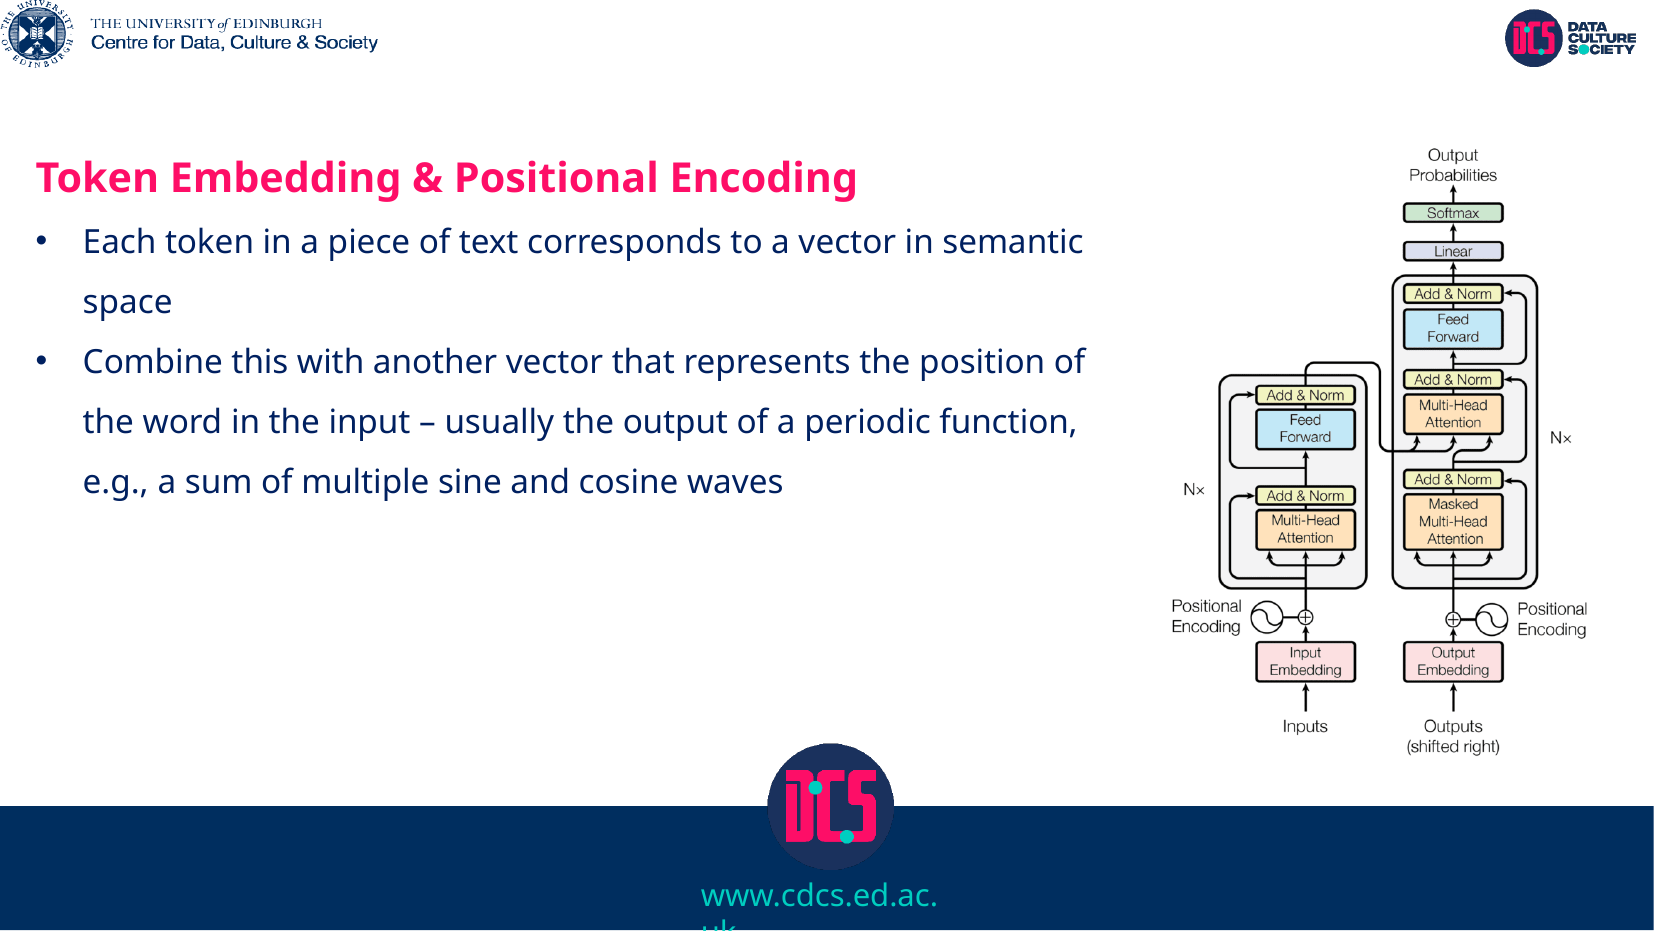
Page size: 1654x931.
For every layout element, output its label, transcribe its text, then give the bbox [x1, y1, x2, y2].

text_box Token Embedding & Positional Encoding Each token in a piece of text corresponds to a vector in semantic space Combine this with another vector that represents the position of the word in the input – usually the output of a periodic function, e.g., a sum of multiple sine and cosine waves [23, 82, 1137, 816]
text_box [0, 805, 755, 931]
text_box [905, 805, 1654, 931]
picture [755, 731, 905, 881]
text_box www.cdcs.ed.ac.uk [686, 868, 968, 931]
picture [0, 0, 378, 69]
picture [1496, 0, 1654, 123]
picture [1151, 128, 1607, 770]
